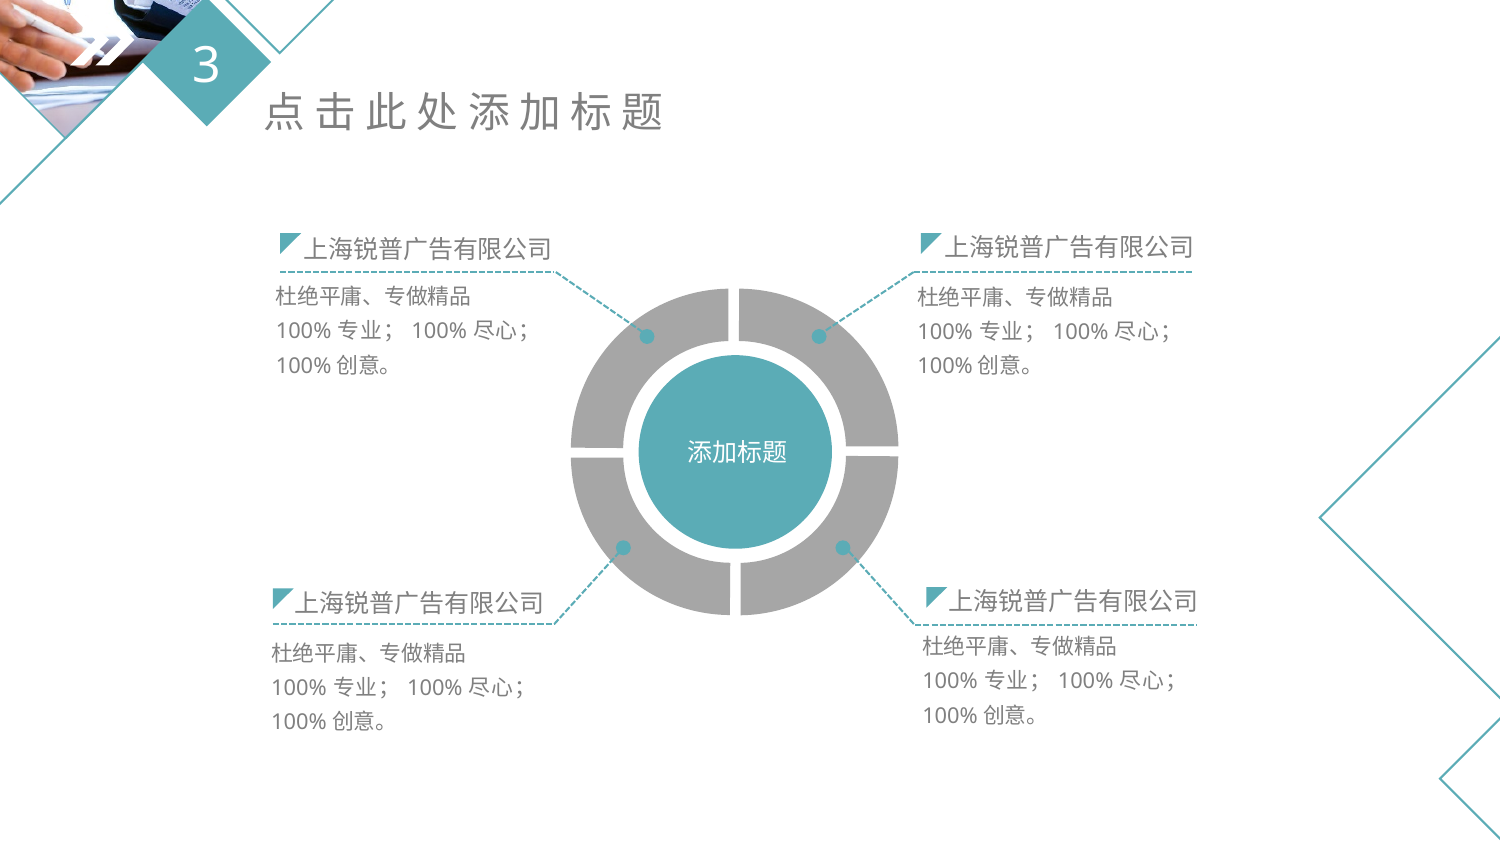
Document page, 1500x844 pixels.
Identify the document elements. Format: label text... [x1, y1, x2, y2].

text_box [256, 575, 601, 747]
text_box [272, 541, 630, 625]
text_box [907, 573, 1255, 740]
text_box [812, 272, 1193, 343]
text_box [569, 287, 730, 450]
text_box [569, 456, 732, 617]
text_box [280, 272, 654, 343]
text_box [261, 221, 609, 390]
text_box [739, 454, 900, 617]
text_box 添加标题 [672, 429, 804, 475]
picture [0, 0, 201, 136]
text_box [637, 354, 834, 550]
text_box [836, 541, 1197, 625]
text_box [902, 219, 1250, 391]
text_box [737, 287, 900, 448]
